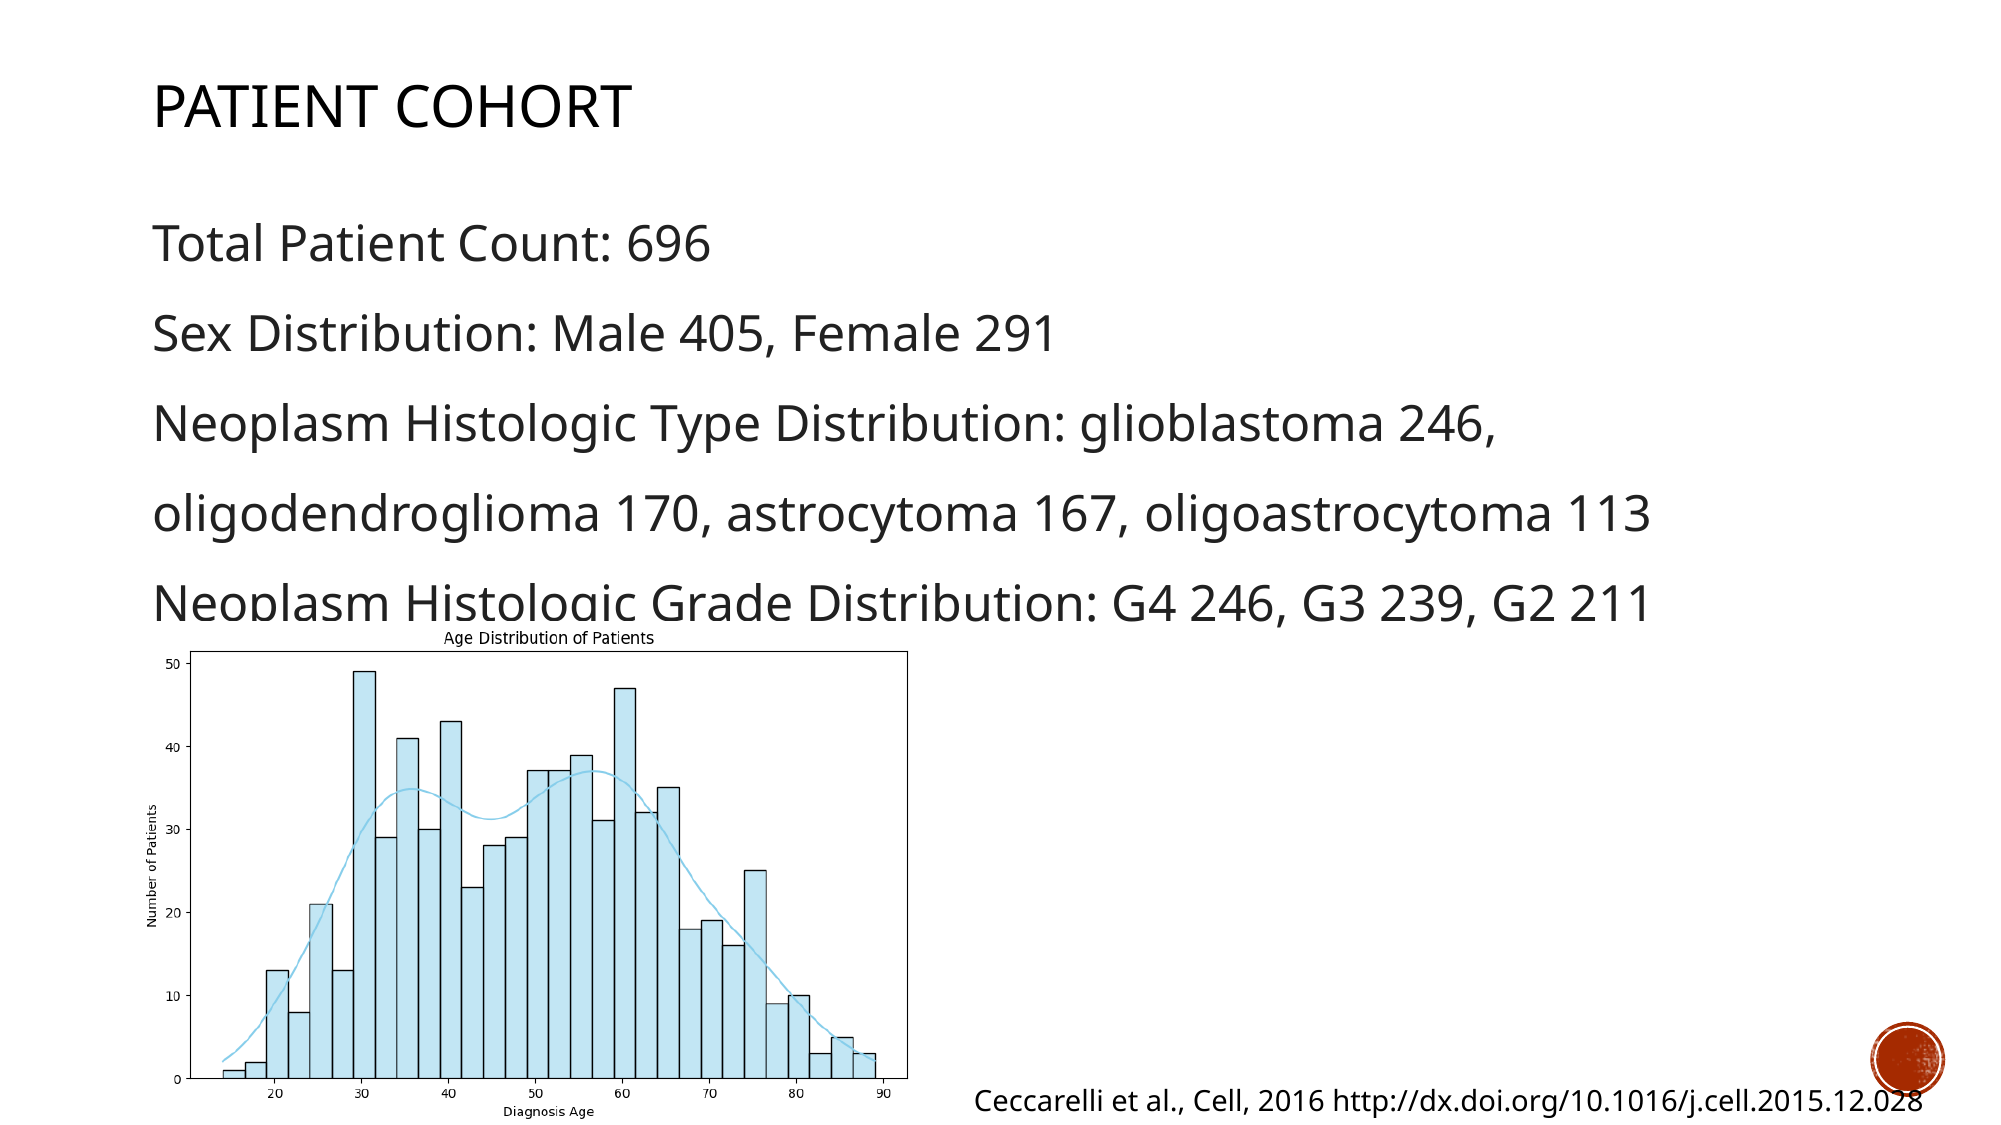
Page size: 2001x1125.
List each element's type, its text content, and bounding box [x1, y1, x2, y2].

text_box Ceccarelli et al., Cell, 2016 http://dx.doi.org/10.1016/j.cell.2015.12.028 [959, 1074, 1940, 1125]
text_box Total Patient Count: 696 Sex Distribution: Male 405, Female 291 Neoplasm Histologic Type Distribution: glioblastoma 246, oligodendroglioma 170, astrocytoma 167, oligoastrocytoma 113 Neoplasm Histologic Grade Distribution: G4 246, G3 239, G2 211 [137, 174, 1948, 640]
title Patient cohort [137, 0, 1863, 174]
picture [137, 621, 915, 1125]
